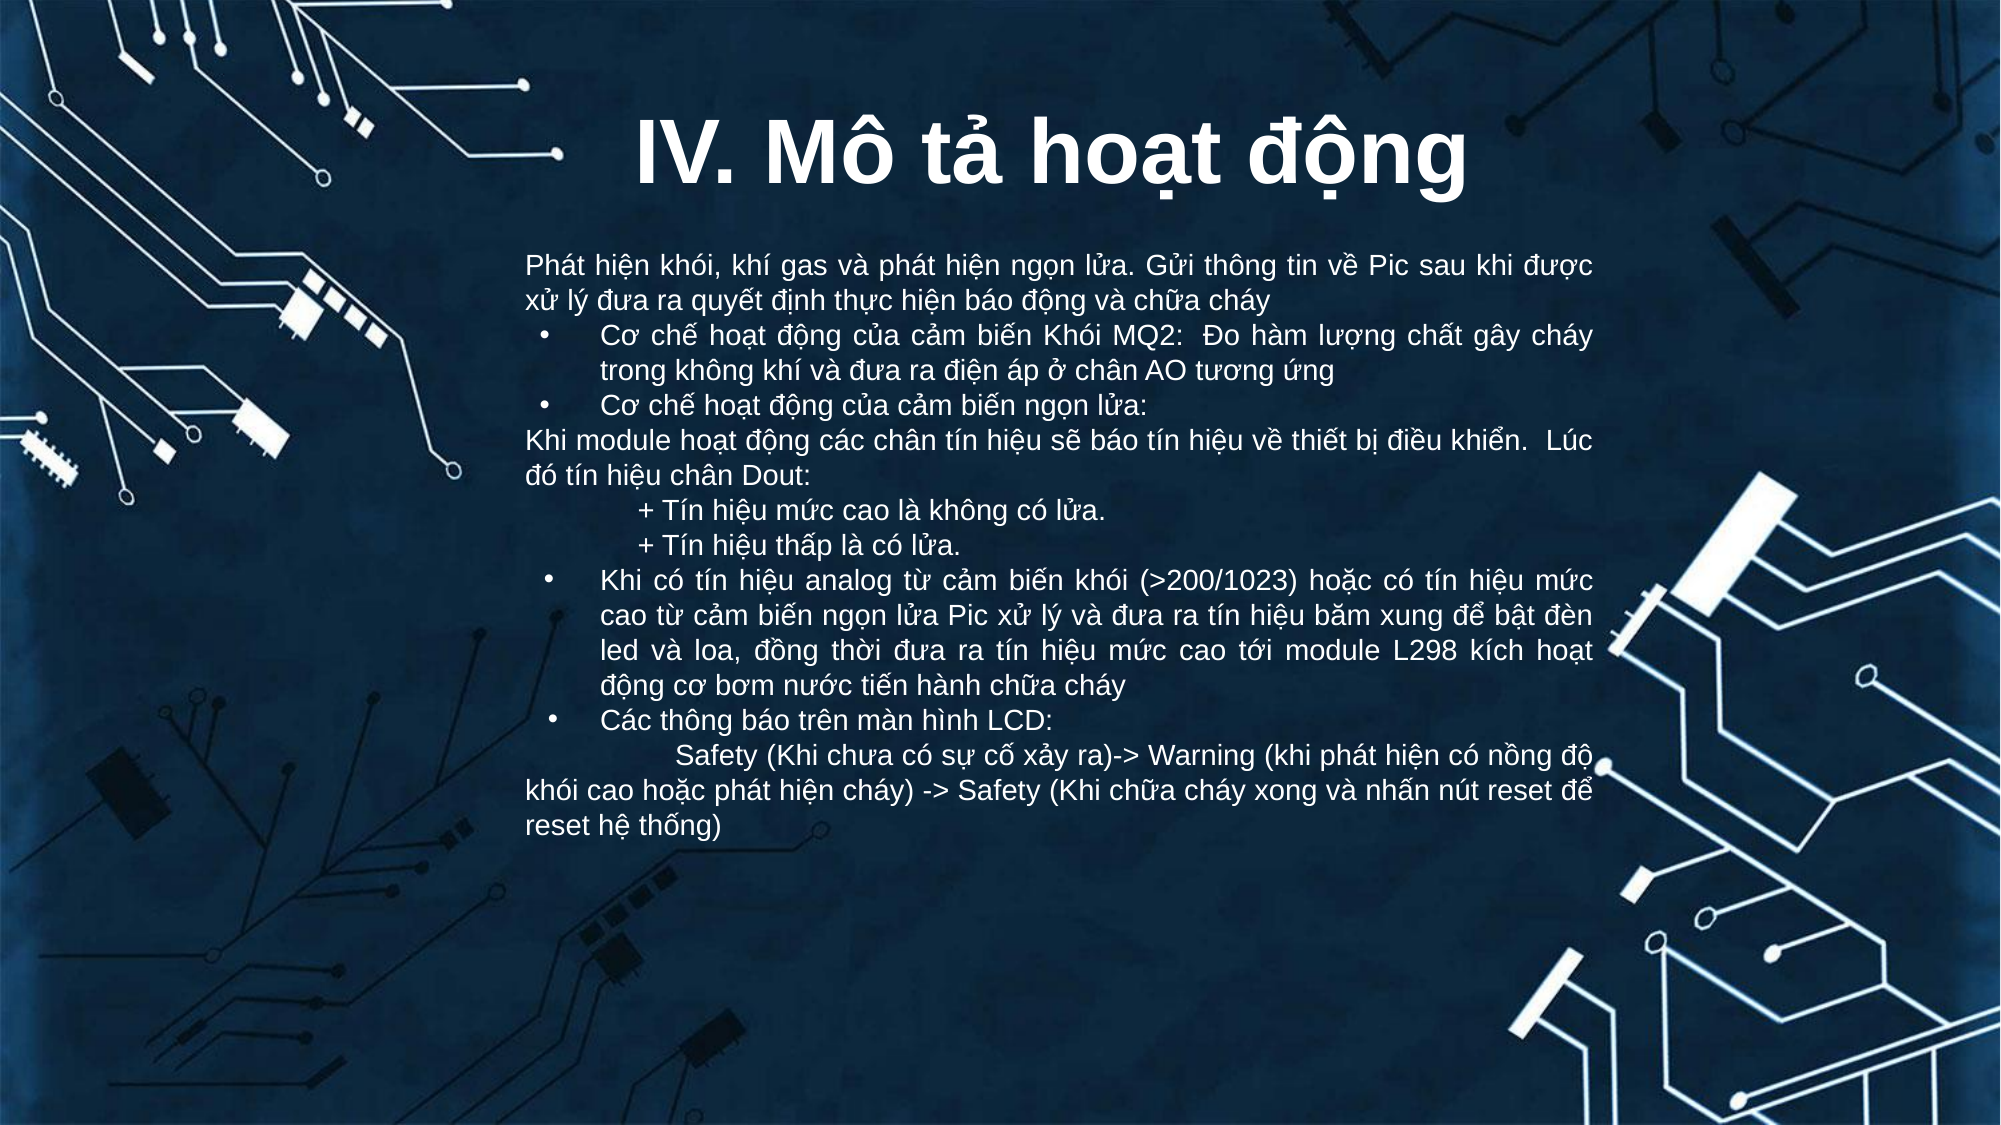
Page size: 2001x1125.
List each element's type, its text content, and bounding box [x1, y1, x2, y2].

text_box IV. Mô tả hoạt động [619, 20, 1493, 239]
picture [0, 0, 2001, 1125]
text_box Phát hiện khói, khí gas và phát hiện ngọn lửa. Gửi thông tin về Pic sau khi được xử lý đưa ra quyết định thực hiện báo động và chữa cháy Cơ chế hoạt động của cảm biến Khói MQ2: Đo hàm lượng chất gây cháy trong không khí và đưa ra điện áp ở chân AO tương ứng Cơ chế hoạt động của cảm biến ngọn lửa: Khi module hoạt động các chân tín hiệu sẽ báo tín hiệu về thiết bị điều khiển. Lúc đó tín hiệu chân Dout: + Tín hiệu mức cao là không có lửa. + Tín hiệu thấp là có lửa. Khi có tín hiệu analog từ cảm biến khói (>200/1023) hoặc có tín hiệu mức cao từ cảm biến ngọn lửa Pic xử lý và đưa ra tín hiệu băm xung để bật đèn led và loa, đồng thời đưa ra tín hiệu mức cao tới module L298 kích hoạt động cơ bơm nước tiến hành chữa cháy Các thông báo trên màn hình LCD: Safety (Khi chưa có sự cố xảy ra)-> Warning (khi phát hiện có nồng độ khói cao hoặc phát hiện cháy) -> Safety (Khi chữa cháy xong và nhấn nút reset để reset hệ thống) [510, 239, 1610, 884]
